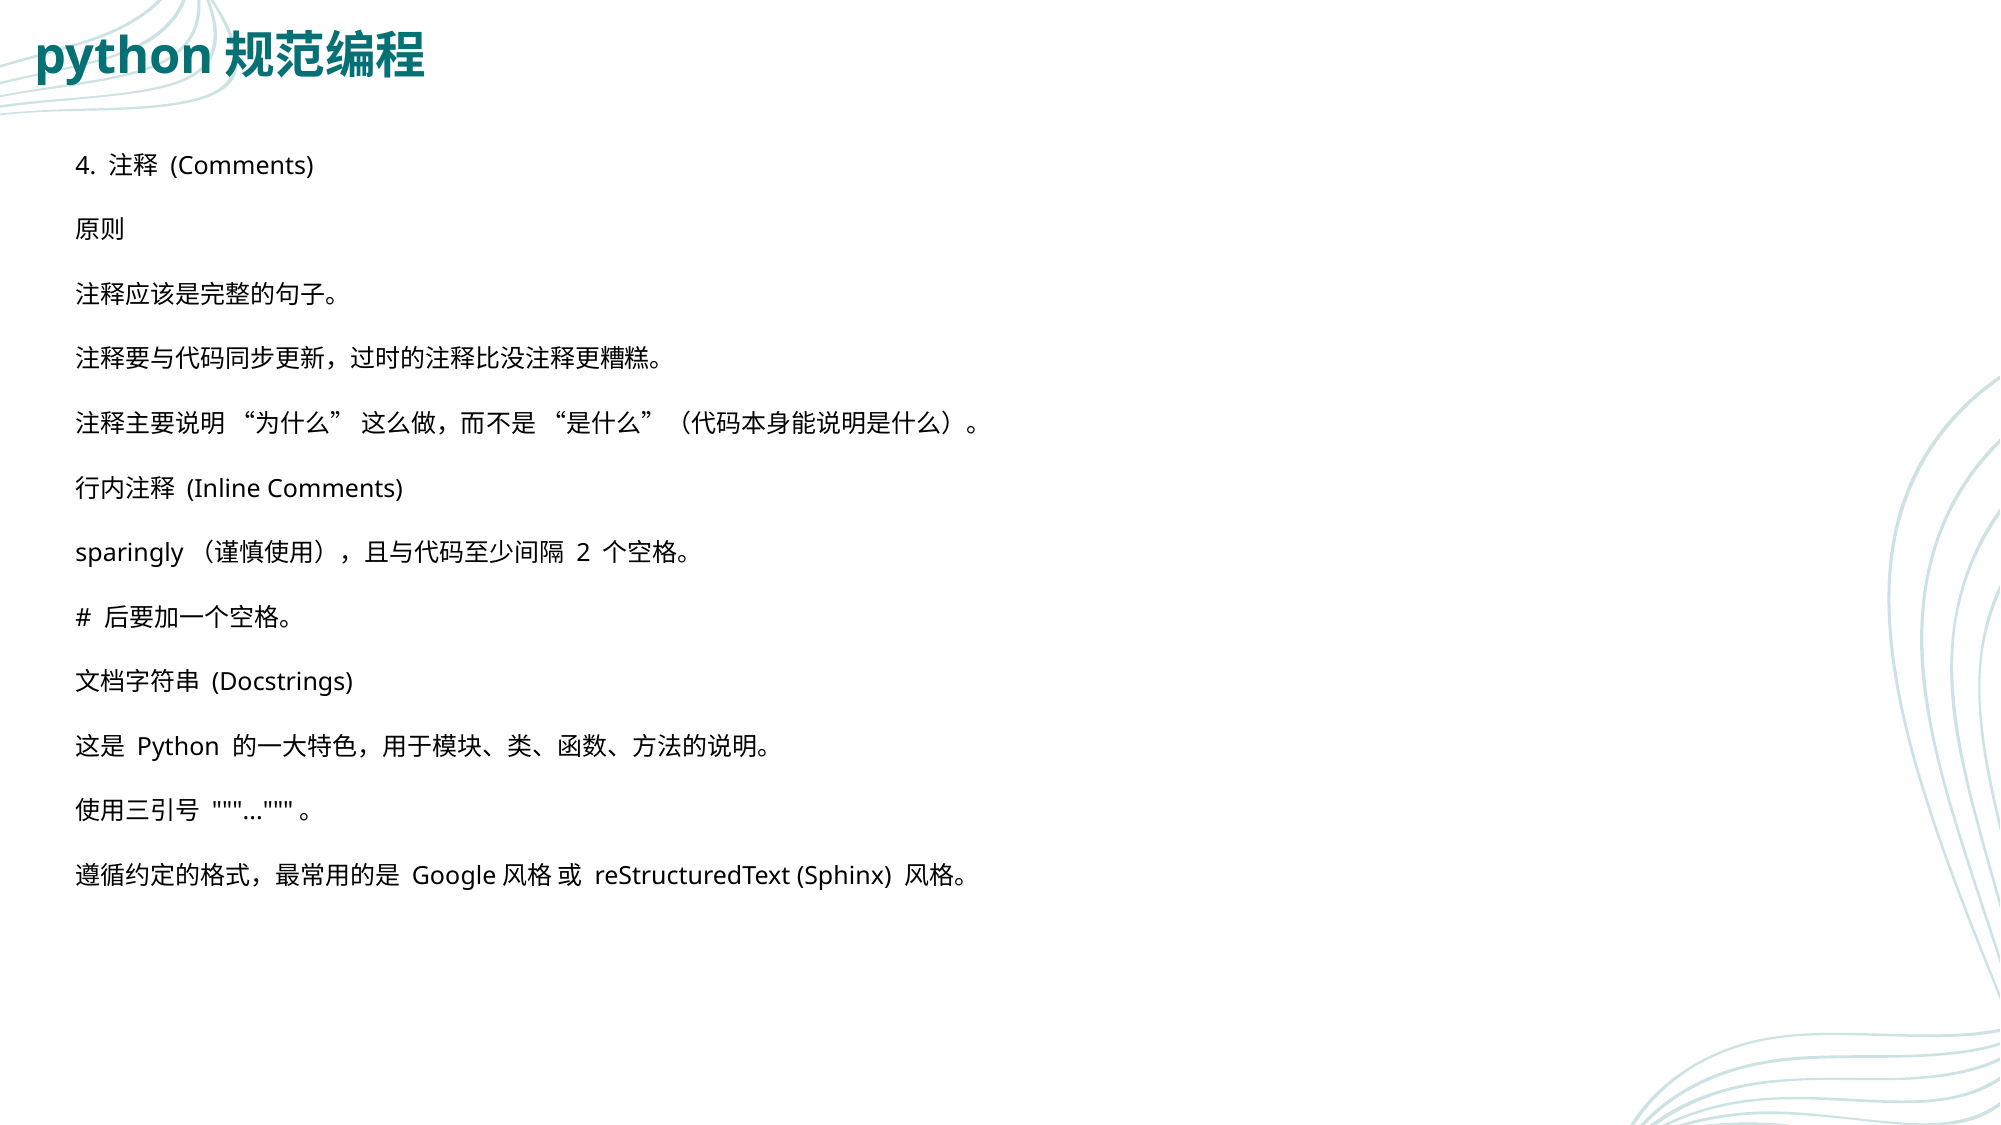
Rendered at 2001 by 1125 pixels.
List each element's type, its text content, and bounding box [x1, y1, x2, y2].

text_box 4. 注释 (Comments) 原则 注释应该是完整的句子。 注释要与代码同步更新，过时的注释比没注释更糟糕。 注释主要说明 “为什么” 这么做，而不是 “是什么”（代码本身能说明是什么）。 行内注释 (Inline Comments) sparingly（谨慎使用），且与代码至少间隔 2 个空格。 # 后要加一个空格。 文档字符串 (Docstrings) 这是 Python 的一大特色，用于模块、类、函数、方法的说明。 使用三引号 """..."""。 遵循约定的格式，最常用的是 Google风格 或 reStructuredText (Sphinx) 风格。 [60, 140, 1833, 941]
title python规范编程 [34, 23, 924, 85]
